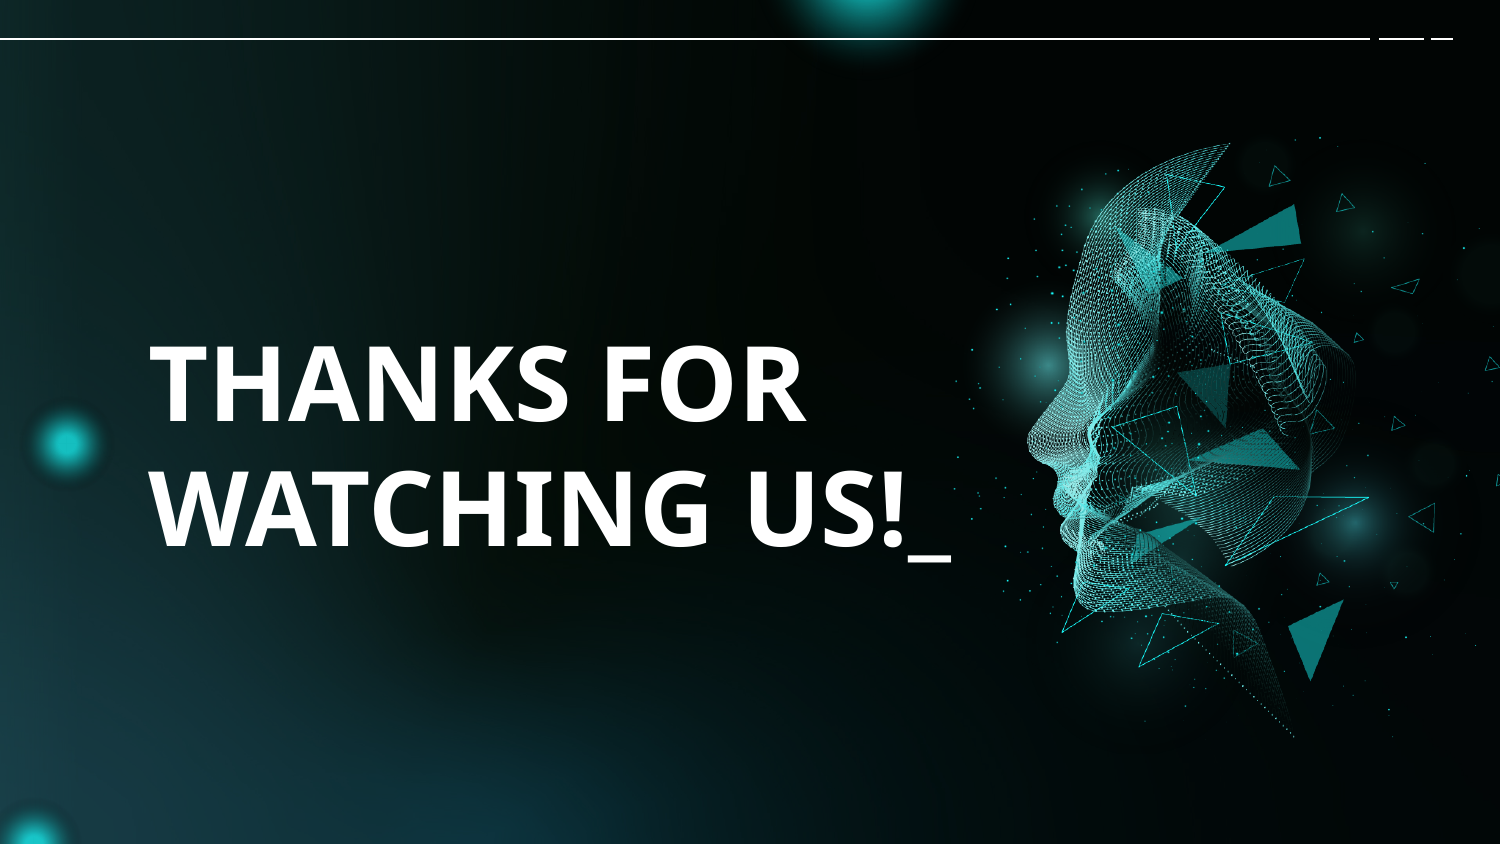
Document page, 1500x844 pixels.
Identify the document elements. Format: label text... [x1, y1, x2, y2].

picture [0, 0, 1500, 844]
text_box THANKS FOR WATCHING US!_ [133, 261, 928, 583]
